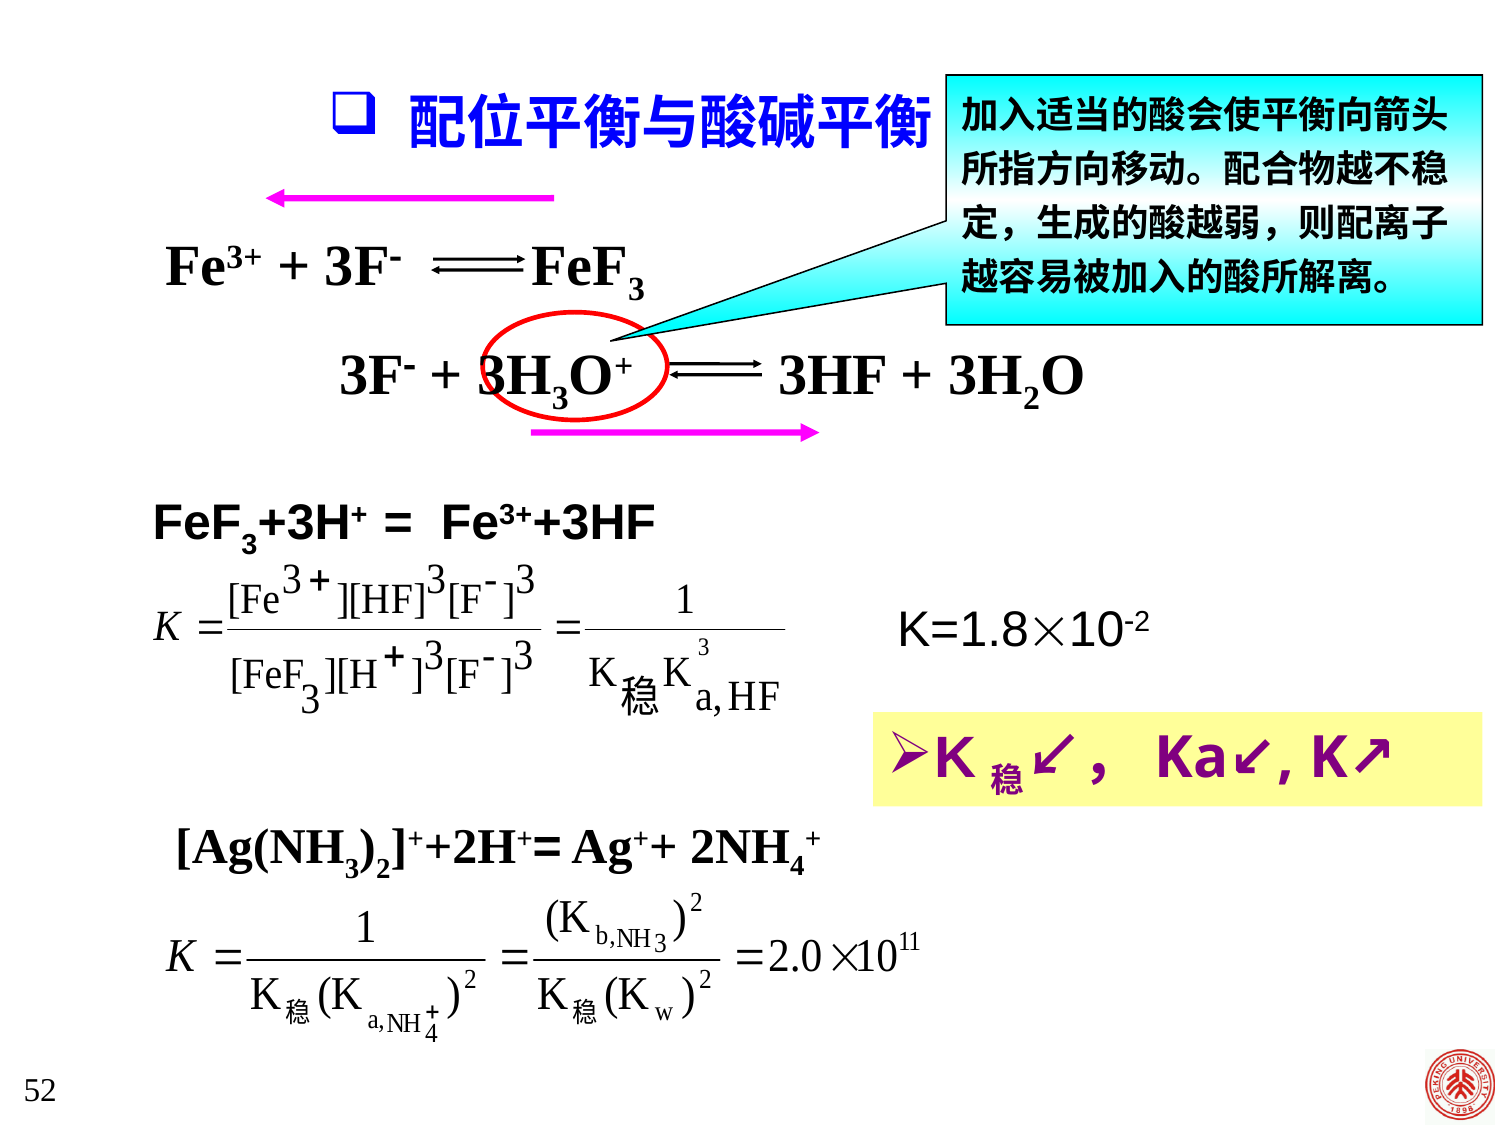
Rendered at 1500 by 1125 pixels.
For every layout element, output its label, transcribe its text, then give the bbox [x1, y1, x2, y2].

text_box FeF3+3H+ = Fe3++3HF [123, 482, 1024, 558]
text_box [149, 197, 1155, 433]
text_box K稳↙，Ka↙, K↗ [873, 712, 1483, 807]
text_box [146, 550, 793, 727]
text_box 加入适当的酸会使平衡向箭头所指方向移动。配合物越不稳定，生成的酸越弱，则配离子越容易被加入的酸所解离。 [946, 75, 1483, 325]
text_box K=1.8102 [882, 588, 1166, 664]
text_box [157, 881, 932, 1055]
text_box 配位平衡与酸碱平衡 [313, 78, 946, 163]
picture [1425, 1049, 1495, 1125]
text_box [Ag(NH3)2]++2H+= Ag++ 2NH4+ [160, 805, 929, 879]
